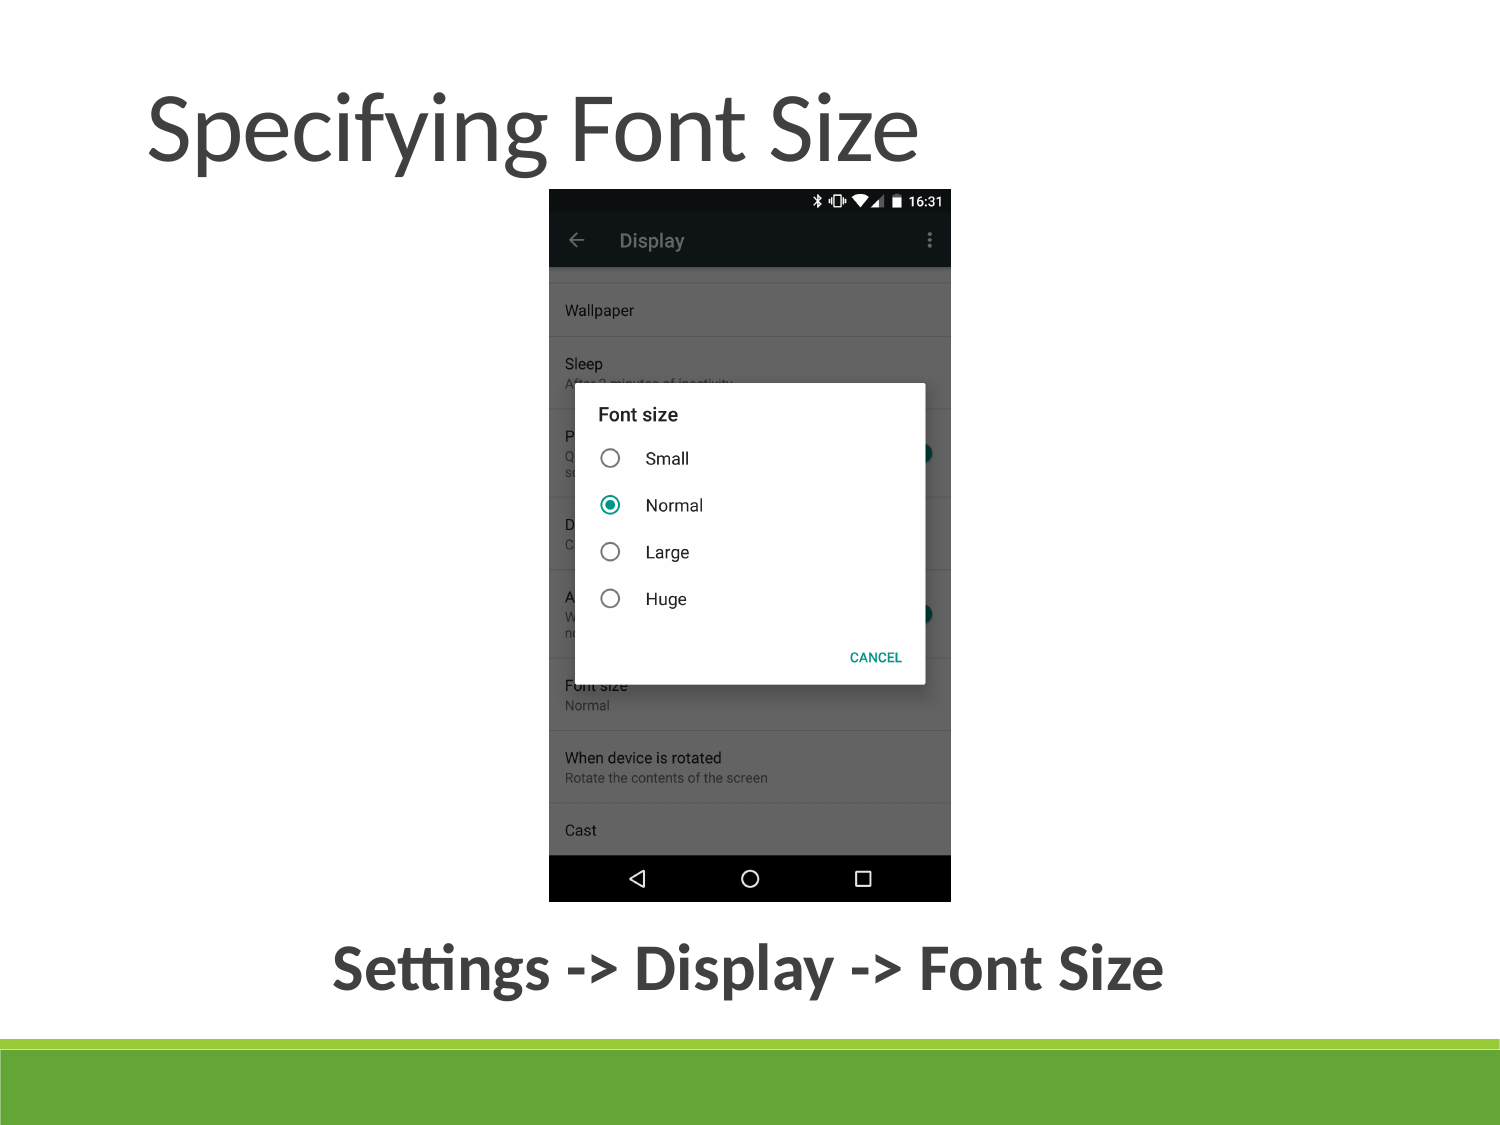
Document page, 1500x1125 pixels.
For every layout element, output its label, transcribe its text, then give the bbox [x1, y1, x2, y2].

text_box Settings -> Display -> Font Size [220, 917, 1278, 1023]
text_box Specifying Font Size [131, 43, 1369, 190]
picture [549, 188, 951, 902]
